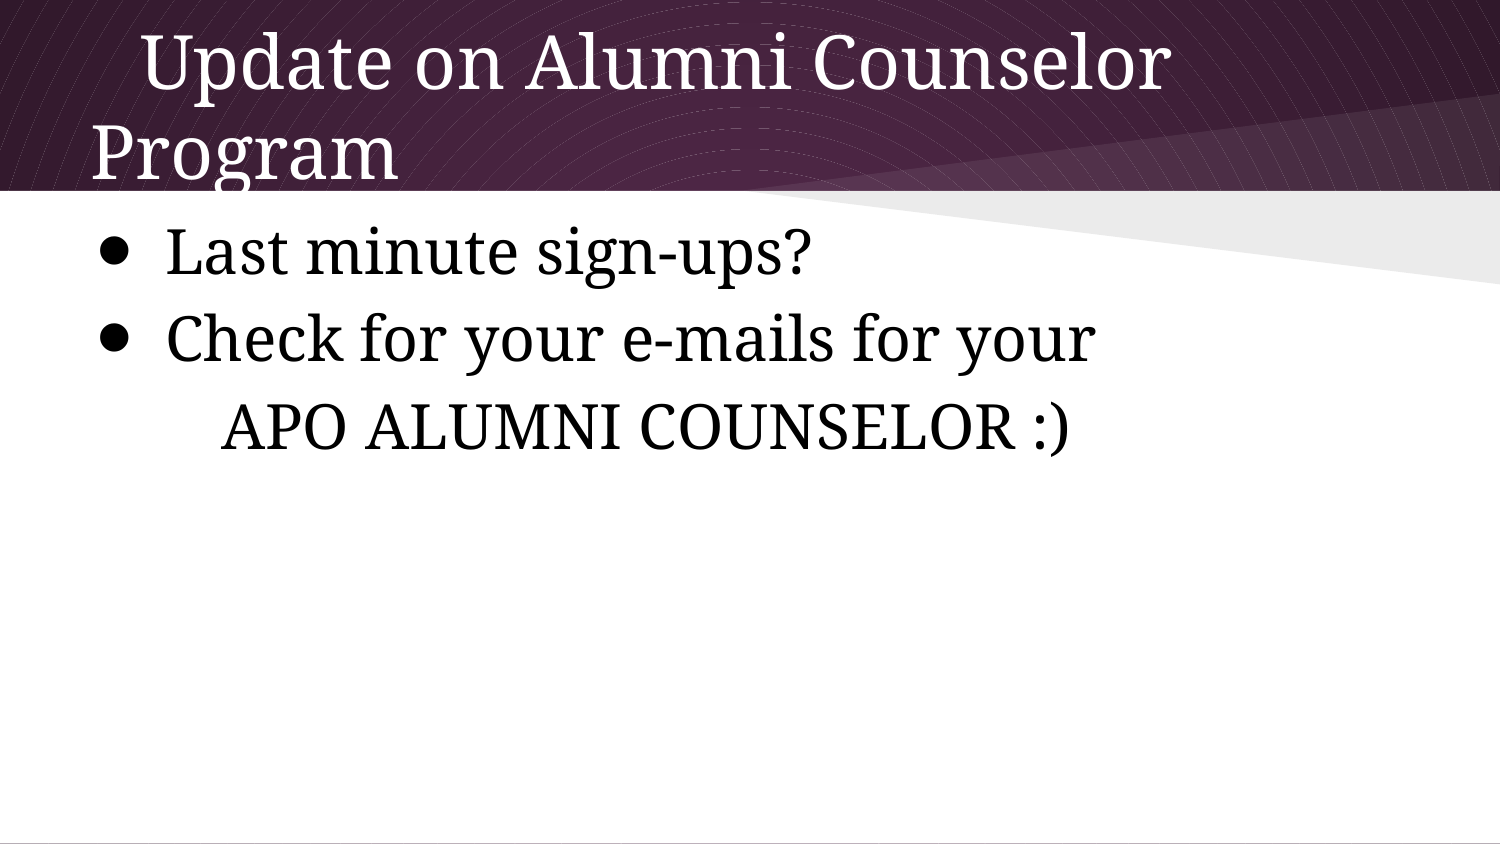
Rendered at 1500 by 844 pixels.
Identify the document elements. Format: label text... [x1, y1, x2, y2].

title Update on Alumni Counselor Program [75, 33, 1425, 175]
list Last minute sign-ups? Check for your e-mails for your APO ALUMNI COUNSELOR :) [75, 196, 1425, 781]
